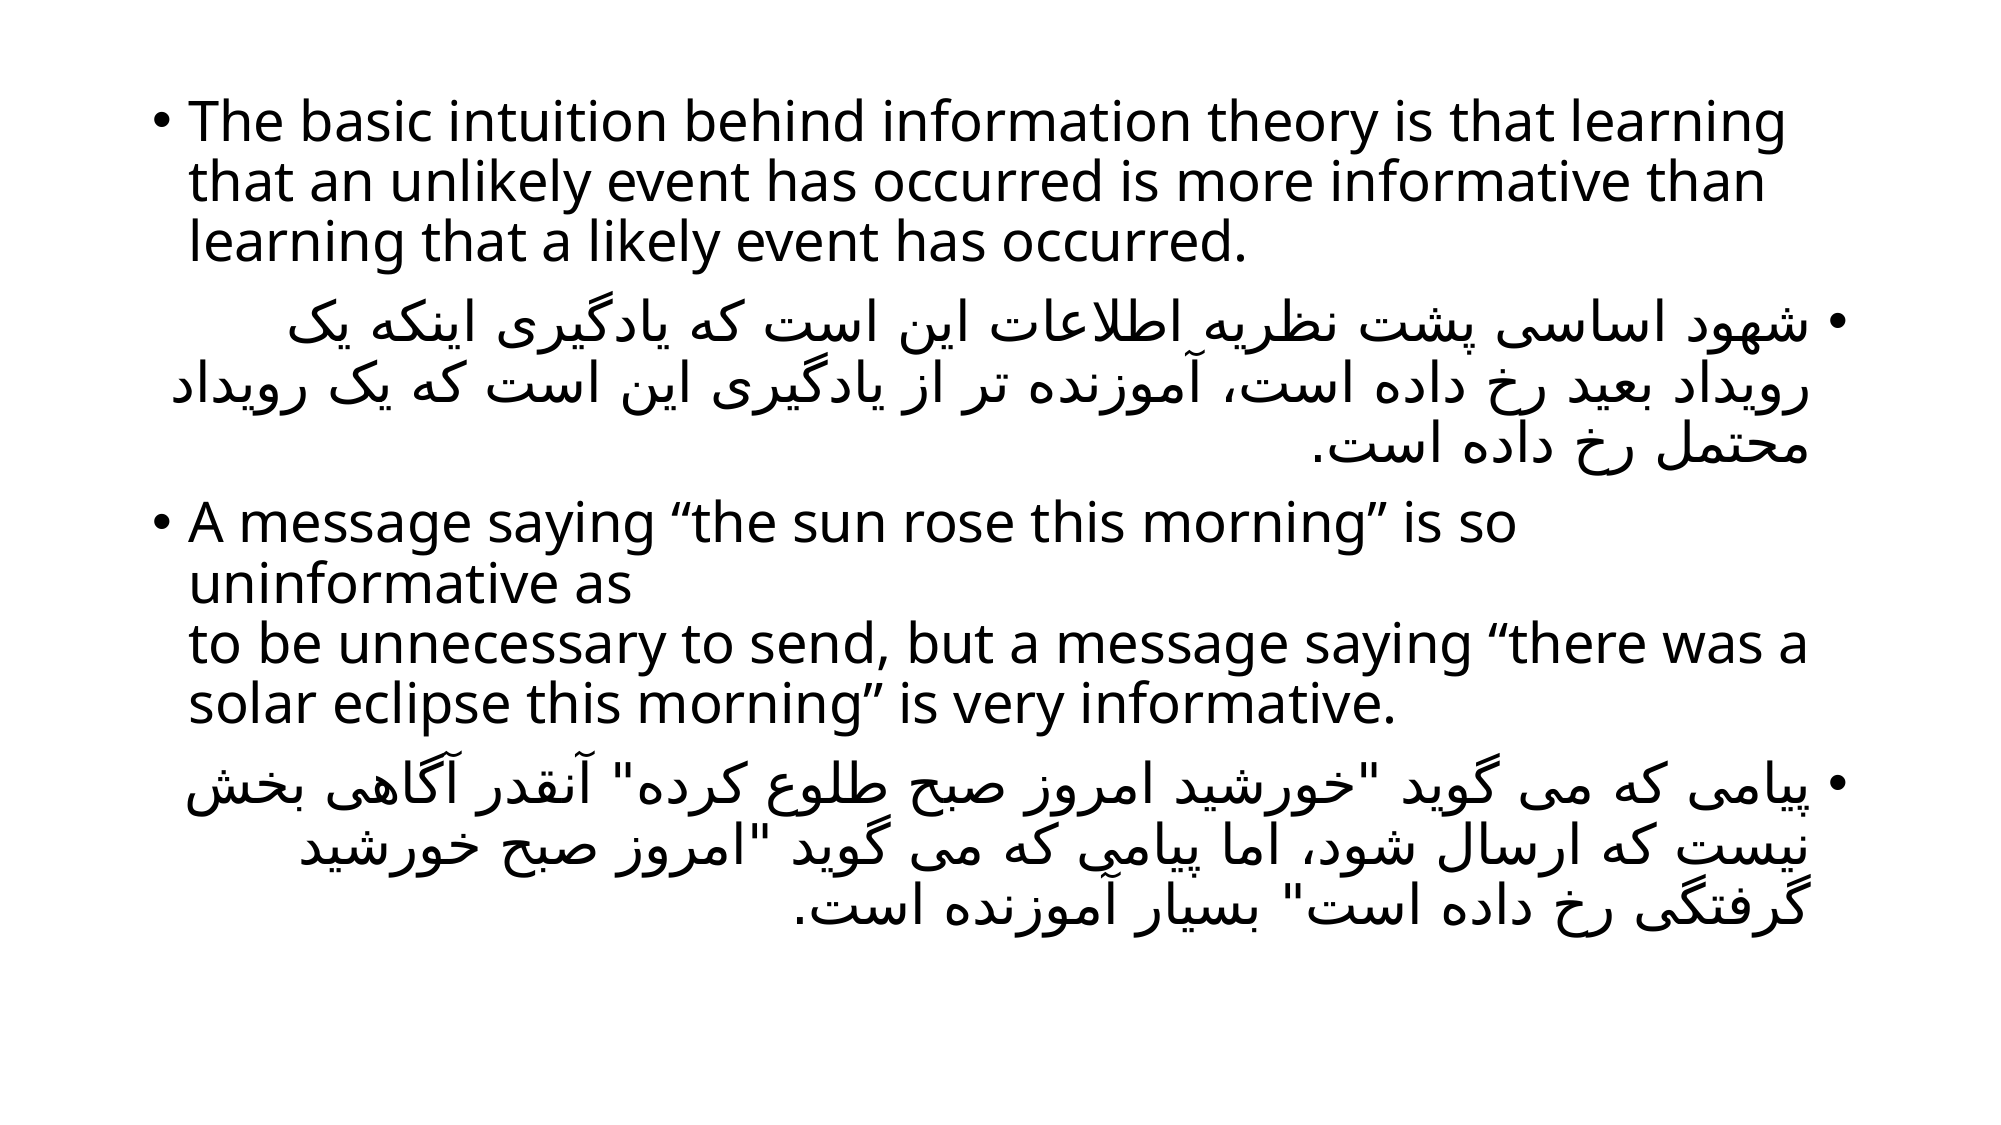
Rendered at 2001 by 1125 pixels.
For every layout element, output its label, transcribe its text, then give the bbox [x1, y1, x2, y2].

list The basic intuition behind information theory is that learning that an unlikely event has occurred is more informative than learning that a likely event has occurred. شهود اساسی پشت نظریه اطلاعات این است که یادگیری اینکه یک رویداد بعید رخ داده است، آموزنده تر از یادگیری این است که یک رویداد محتمل رخ داده است. A message saying “the sun rose this morning” is so uninformative as to be unnecessary to send, but a message saying “there was a solar eclipse this morning” is very informative. پیامی که می گوید "خورشید امروز صبح طلوع کرده" آنقدر آگاهی بخش نیست که ارسال شود، اما پیامی که می گوید "امروز صبح خورشید گرفتگی رخ داده است" بسیار آموزنده است. [137, 85, 1863, 1014]
